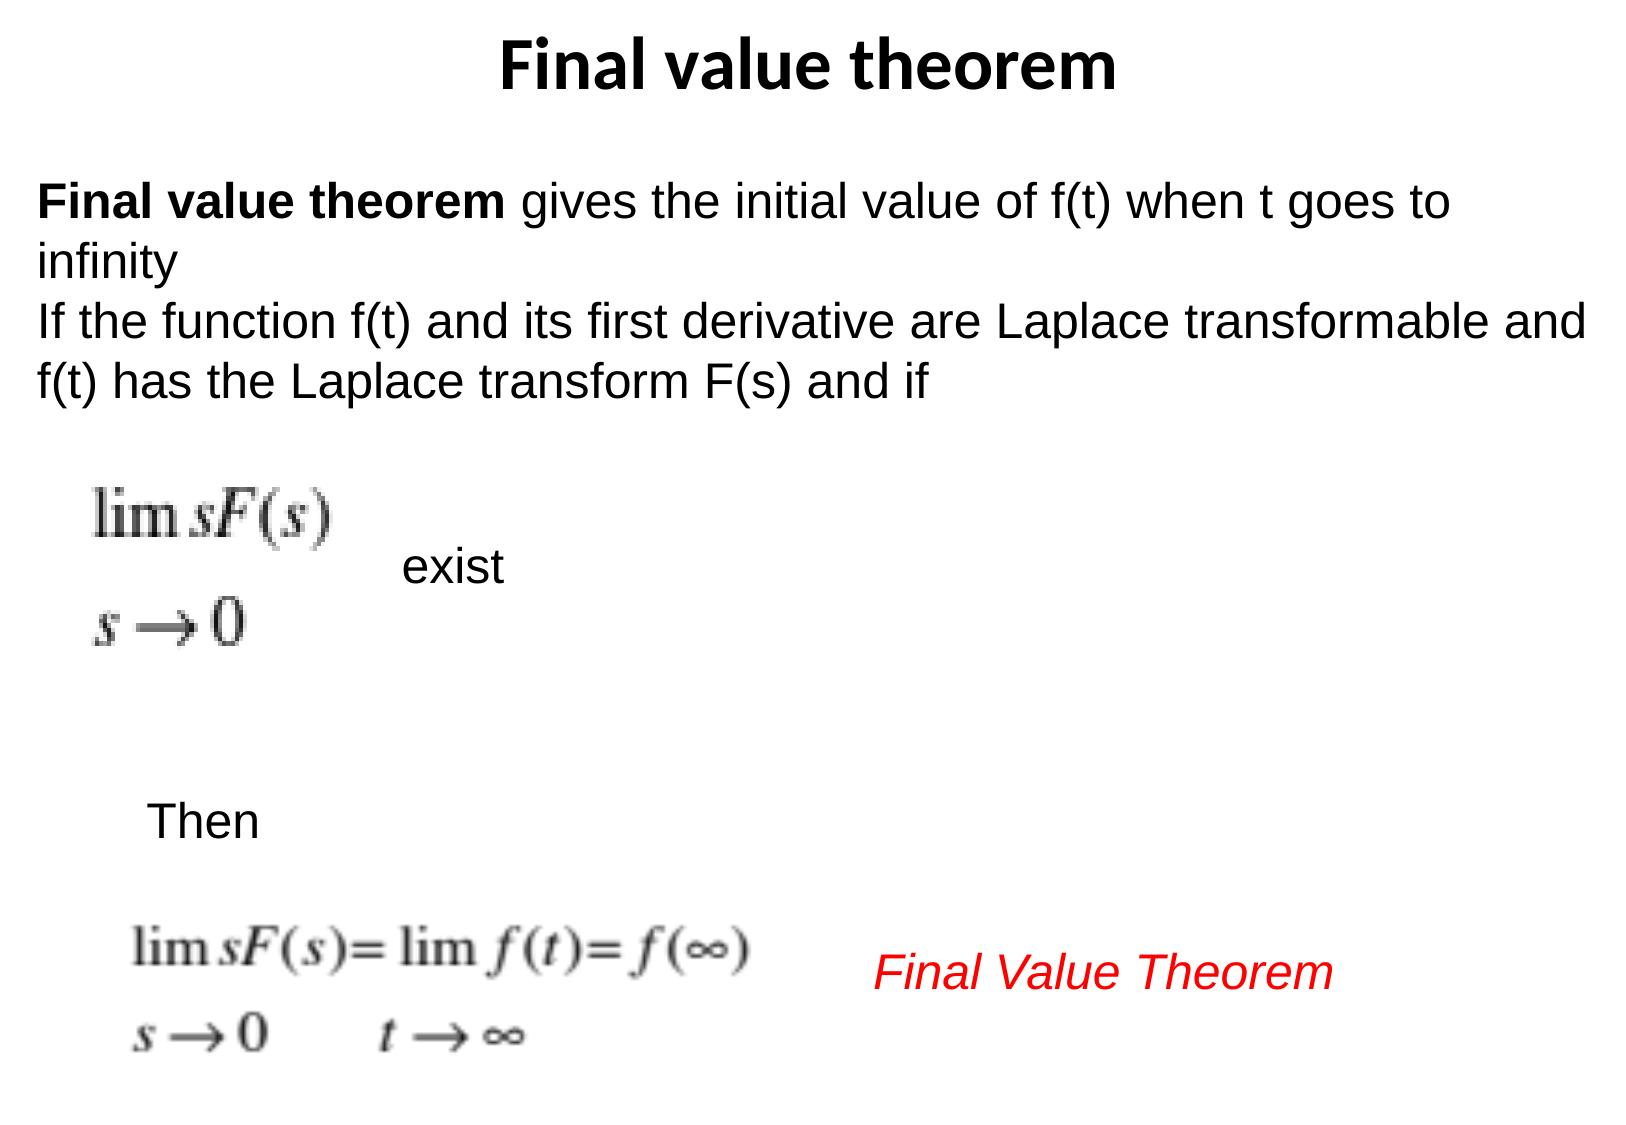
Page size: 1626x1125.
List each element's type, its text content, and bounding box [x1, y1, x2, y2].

text_box exist [386, 526, 520, 602]
text_box Final value theorem gives the initial value of f(t) when t goes to infinity If the function f(t) and its first derivative are Laplace transformable and f(t) has the Laplace transform F(s) and if [22, 161, 1606, 477]
text_box Then [131, 780, 276, 856]
text_box Final Value Theorem [858, 932, 1493, 1008]
text_box Final value theorem [77, 0, 1541, 119]
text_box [124, 915, 756, 1071]
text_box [83, 474, 335, 670]
